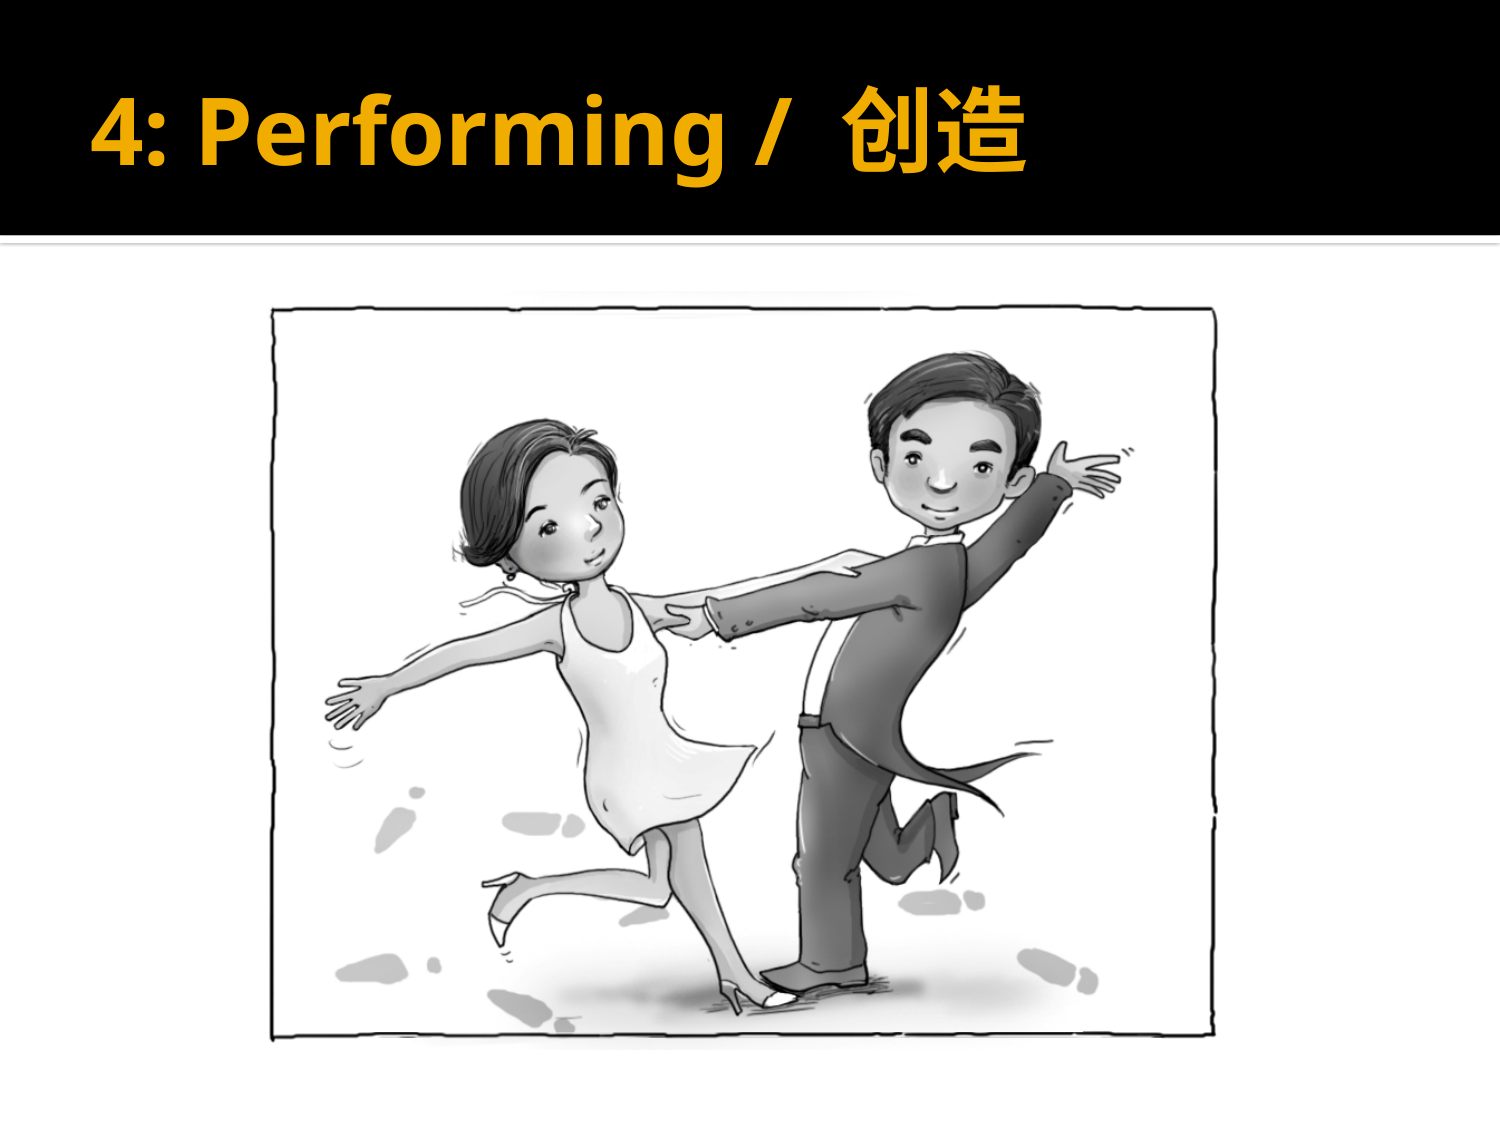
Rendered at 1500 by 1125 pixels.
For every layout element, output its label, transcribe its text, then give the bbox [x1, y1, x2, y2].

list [263, 291, 1237, 1050]
title 4: Performing / 创造 [75, 25, 1425, 231]
